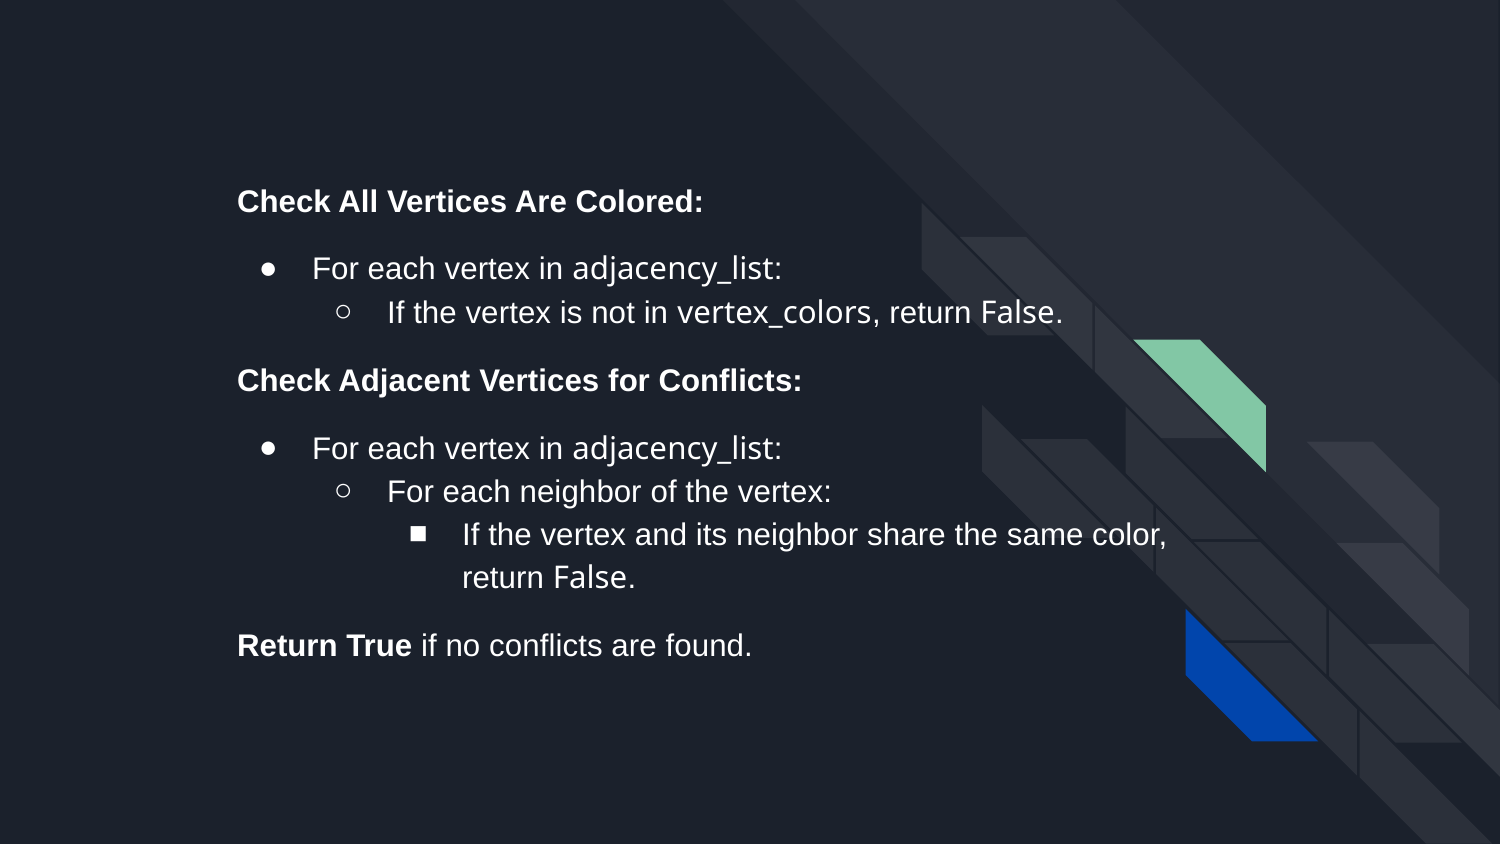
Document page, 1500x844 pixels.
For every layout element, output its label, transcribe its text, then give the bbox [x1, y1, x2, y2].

text_box Check All Vertices Are Colored: For each vertex in adjacency_list: If the vertex is not in vertex_colors, return False. Check Adjacent Vertices for Conflicts: For each vertex in adjacency_list: For each neighbor of the vertex: If the vertex and its neighbor share the same color, return False. Return True if no conflicts are found. [221, 165, 1188, 678]
